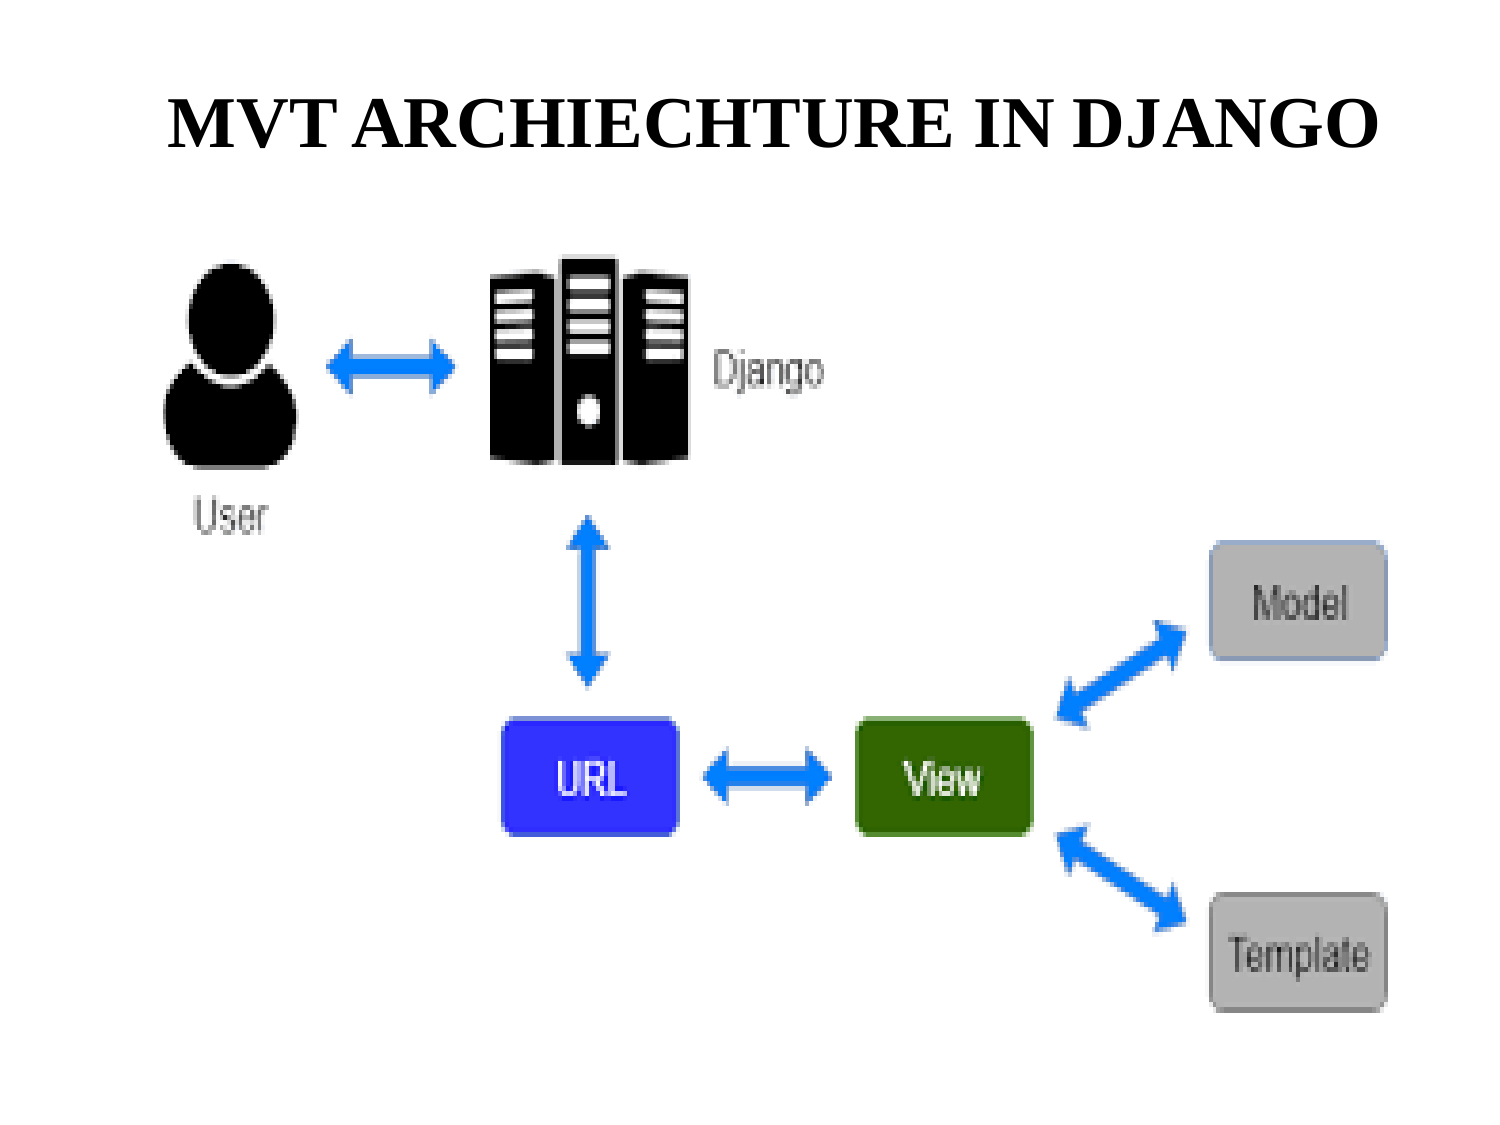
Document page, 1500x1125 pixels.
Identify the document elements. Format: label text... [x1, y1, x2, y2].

title MVT ARCHIECHTURE IN DJANGO [99, 24, 1450, 213]
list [124, 249, 1388, 1013]
